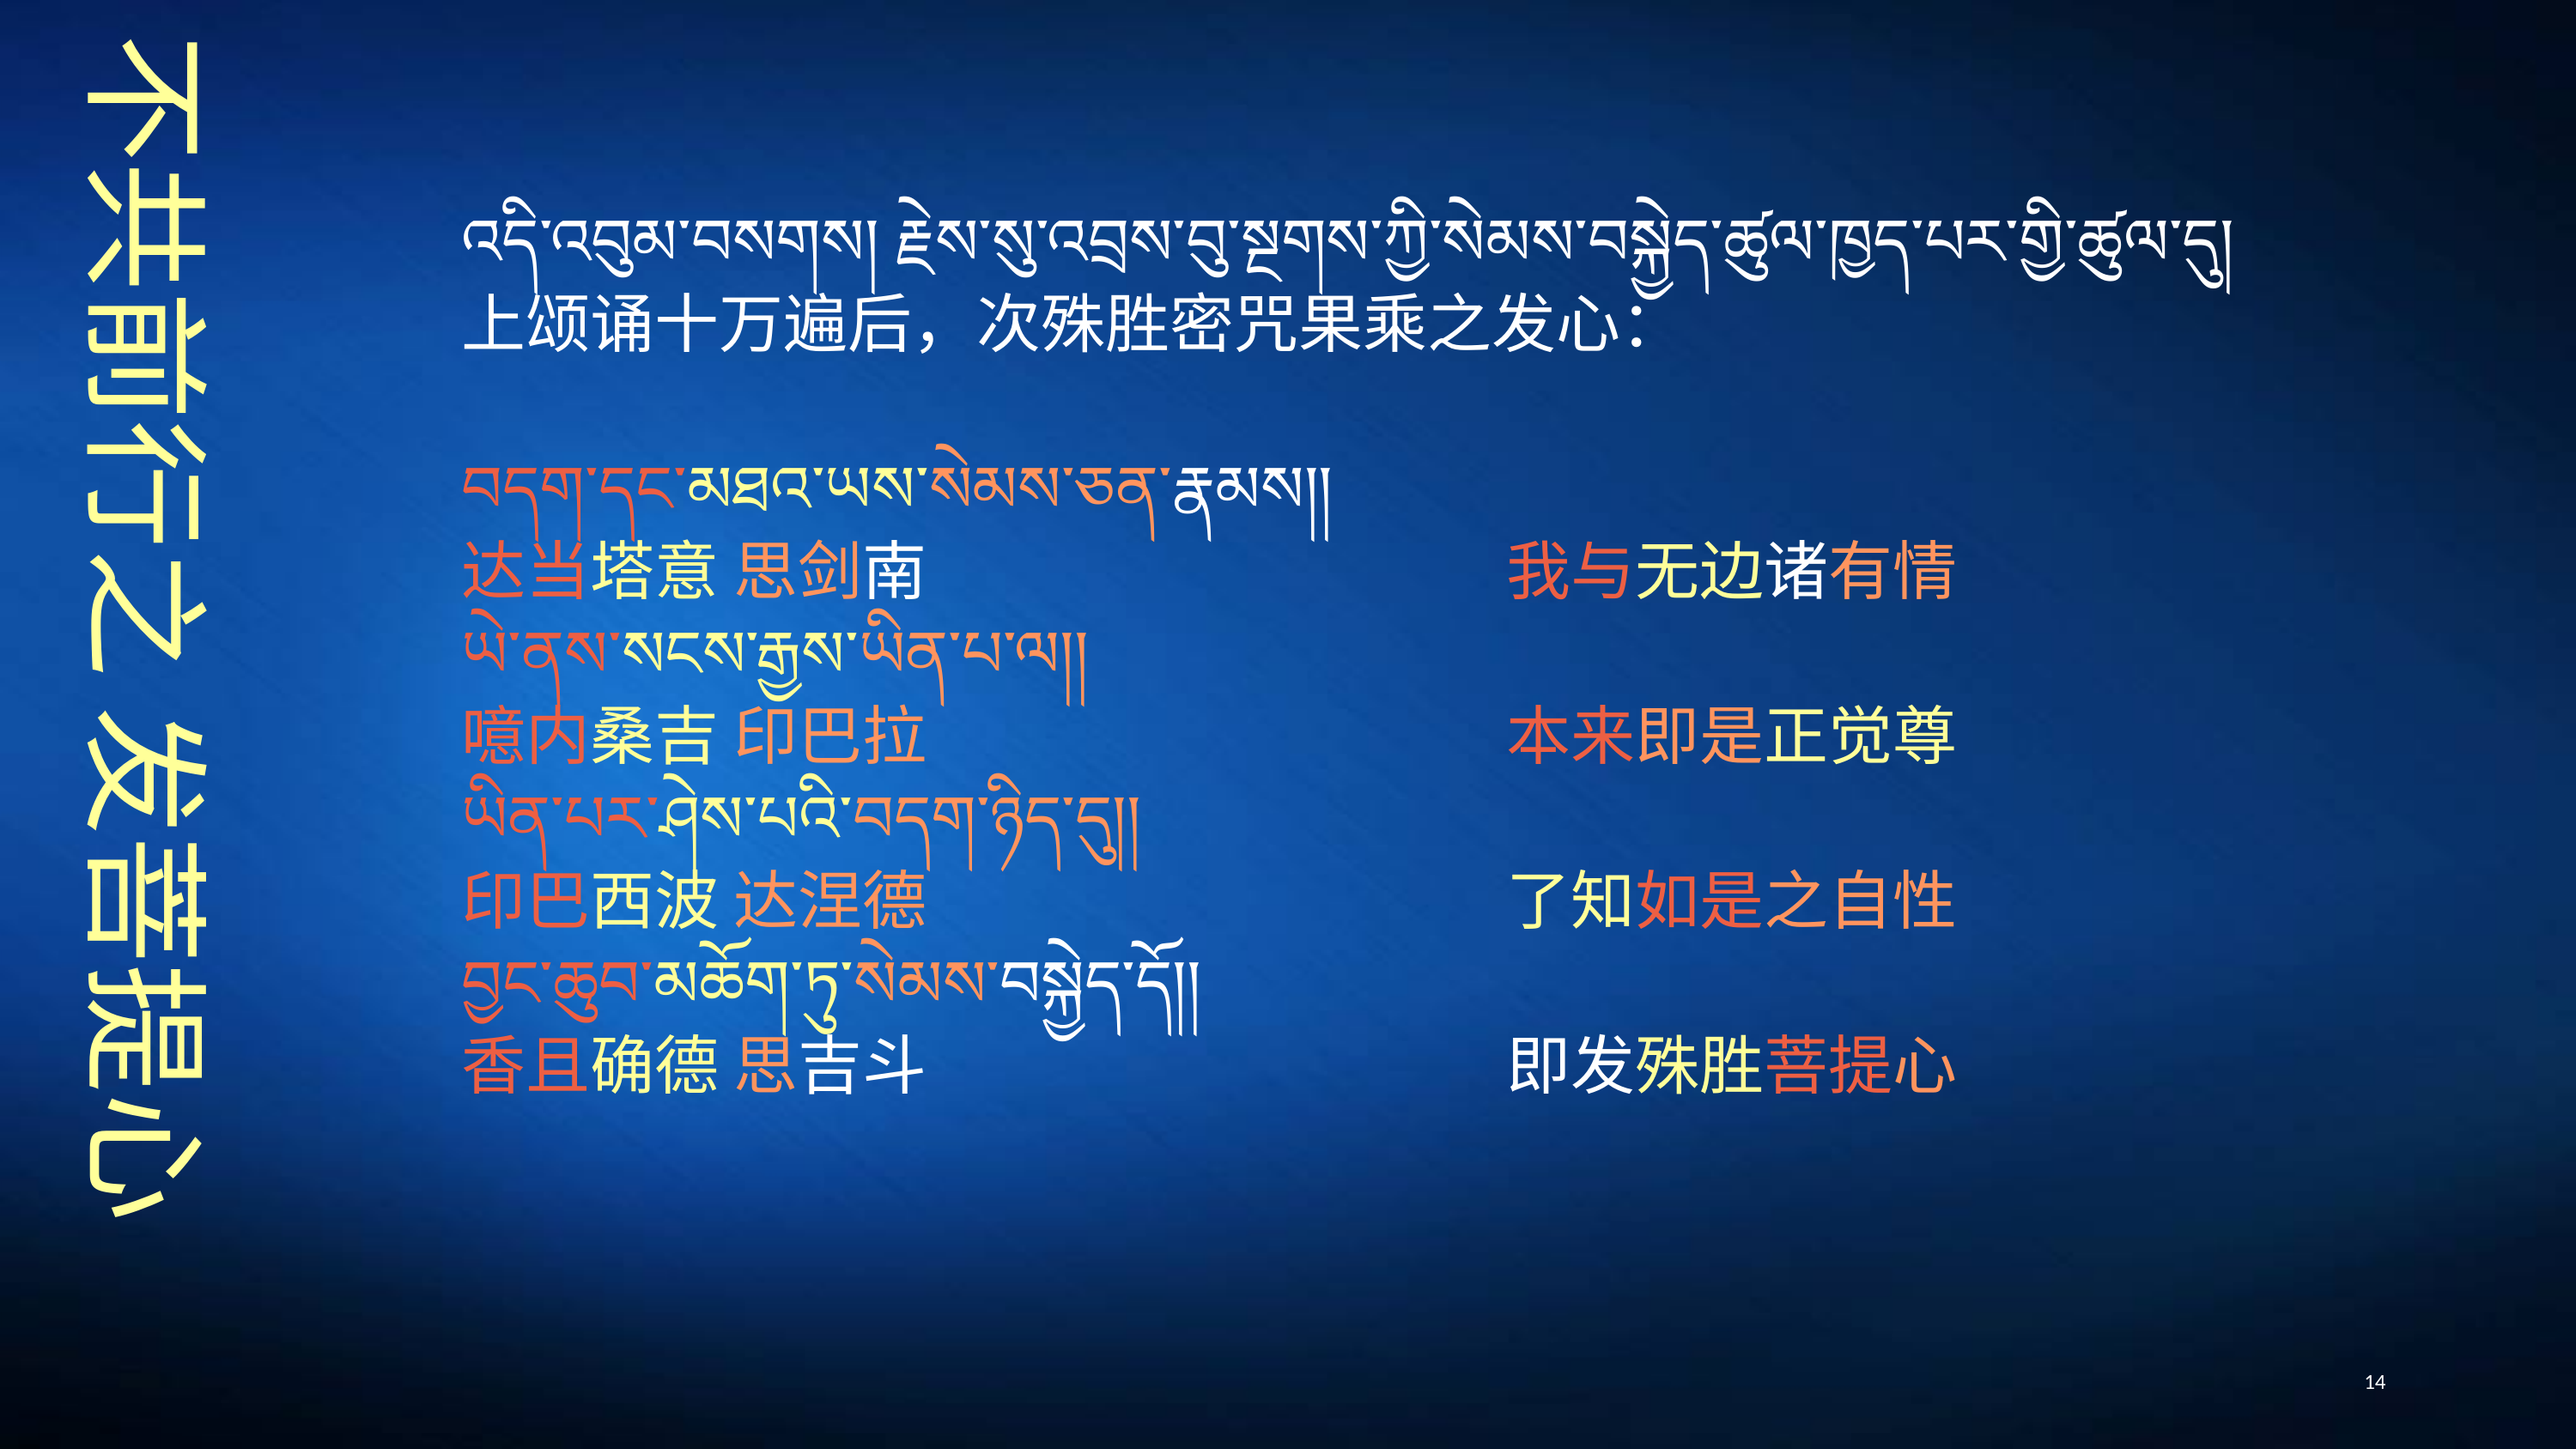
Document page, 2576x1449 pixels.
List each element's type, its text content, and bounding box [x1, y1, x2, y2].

picture [0, 0, 2576, 1449]
slide_number 14 [1819, 1343, 2399, 1420]
title 不共前行之 发菩提心 [10, 27, 210, 1229]
list འདི་འབུམ་བསགས། རྗེས་སུ་འབྲས་བུ་སྔགས་ཀྱི་སེམས་བསྐྱེད་ཚུལ་ཁྱད་པར་གྱི་ཚུལ་དུ། 上颂诵十万遍后，次殊胜密咒果乘之发心： བདག་དང་མཐའ་ཡས་སེམས་ཅན་རྣམས།། 达当塔意 思剑南 我与无边诸有情 ཡེ་ནས་སངས་རྒྱས་ཡིན་པ་ལ།། 噫内桑吉 印巴拉 本来即是正觉尊 ཡིན་པར་ཤེས་པའི་བདག་ཉིད་དུ།། 印巴西波 达涅德 了知如是之自性 བྱང་ཆུབ་མཆོག་ཏུ་སེམས་བསྐྱེད་དོ།། 香且确德 思吉斗 即发殊胜菩提心 [461, 209, 2394, 1433]
